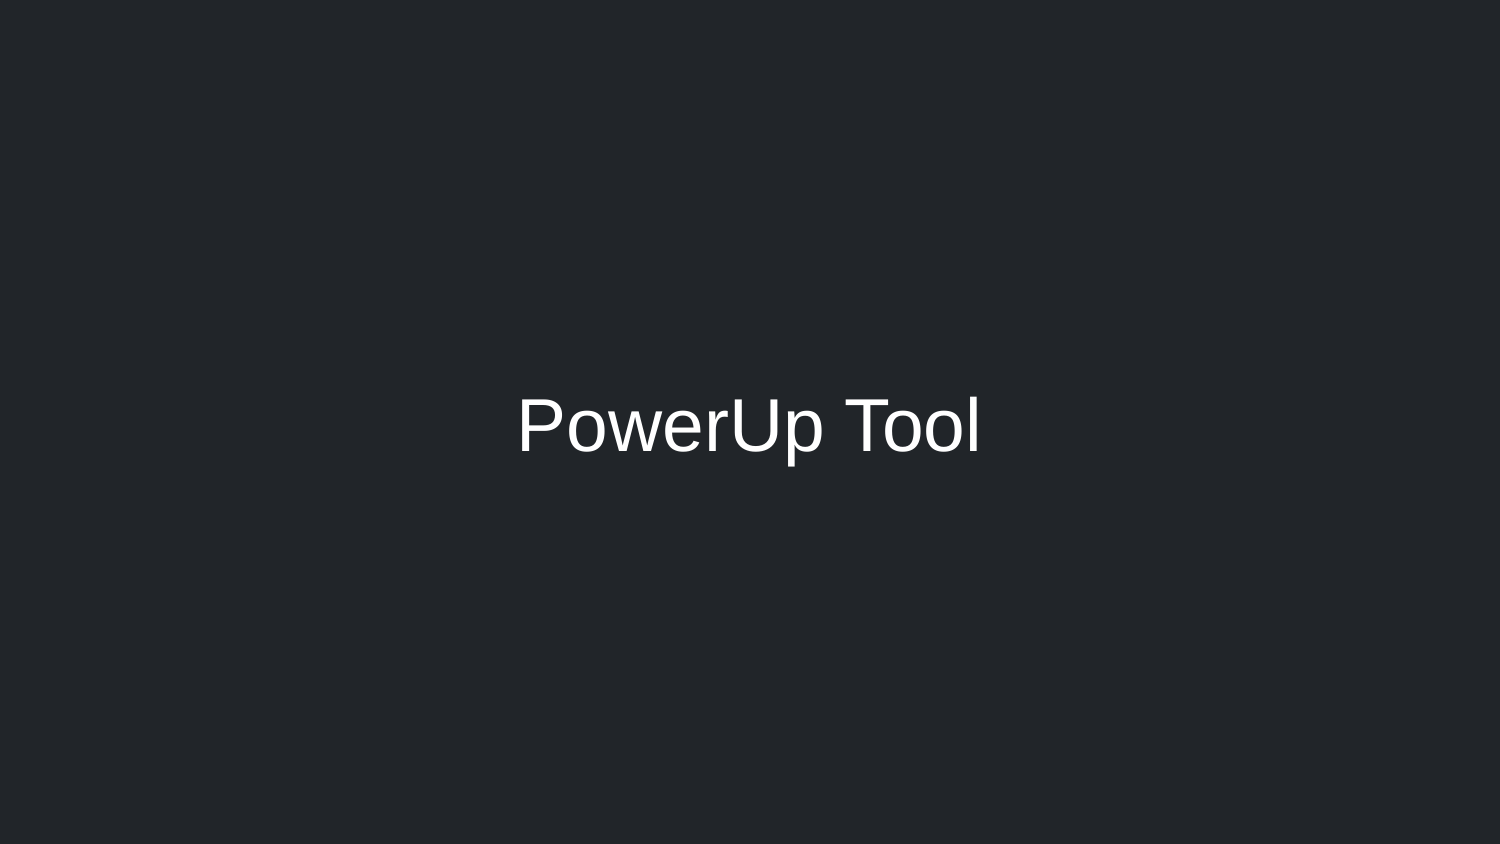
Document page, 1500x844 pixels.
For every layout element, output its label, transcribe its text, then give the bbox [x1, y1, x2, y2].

title PowerUp Tool [51, 352, 1449, 491]
